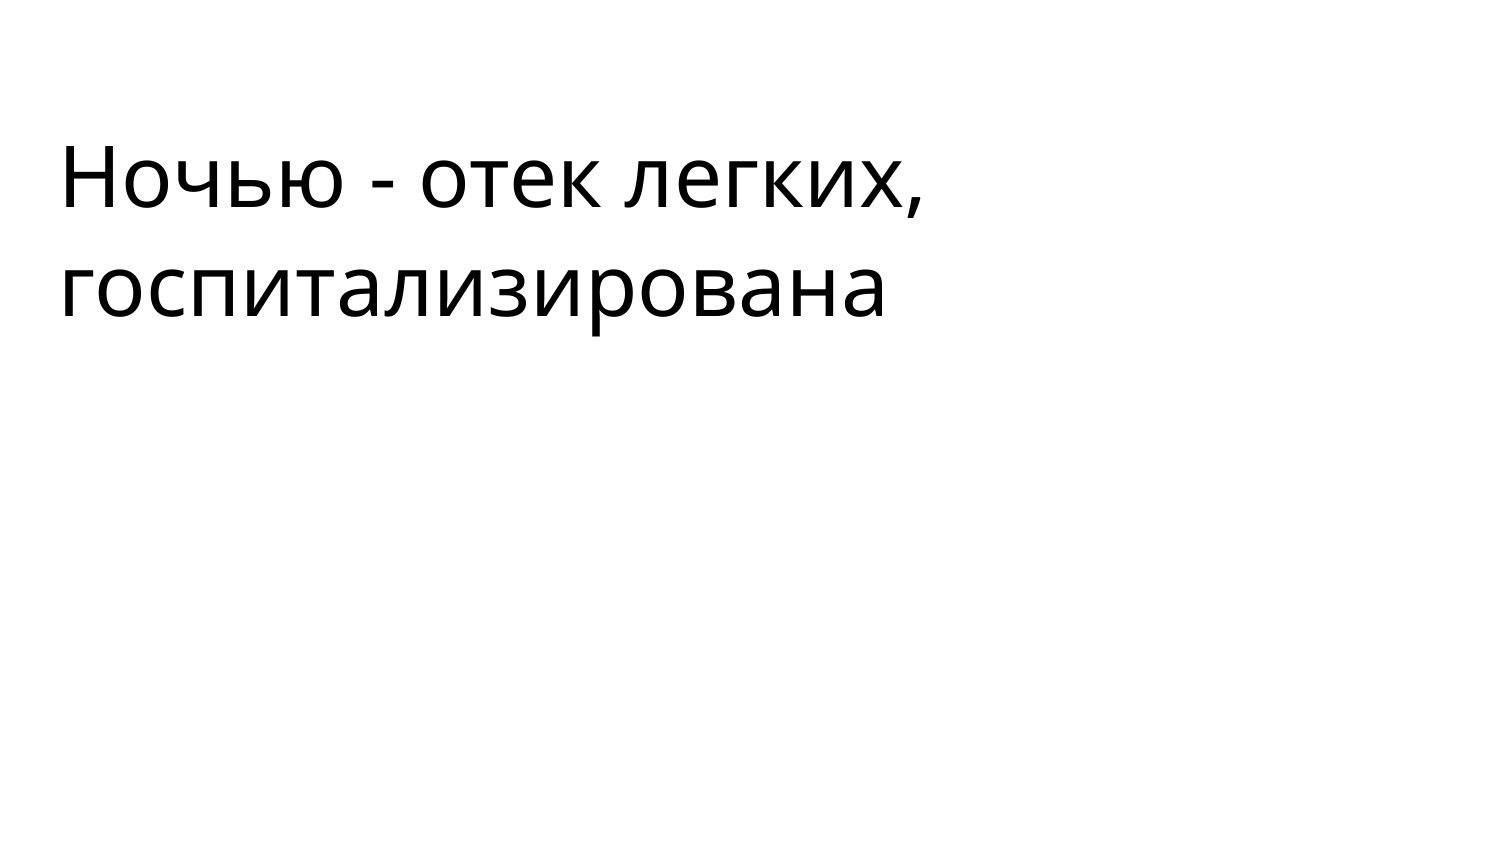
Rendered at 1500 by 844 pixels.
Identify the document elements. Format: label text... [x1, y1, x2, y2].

subtitle Ночью - отек легких, госпитализирована [47, 9, 1352, 804]
